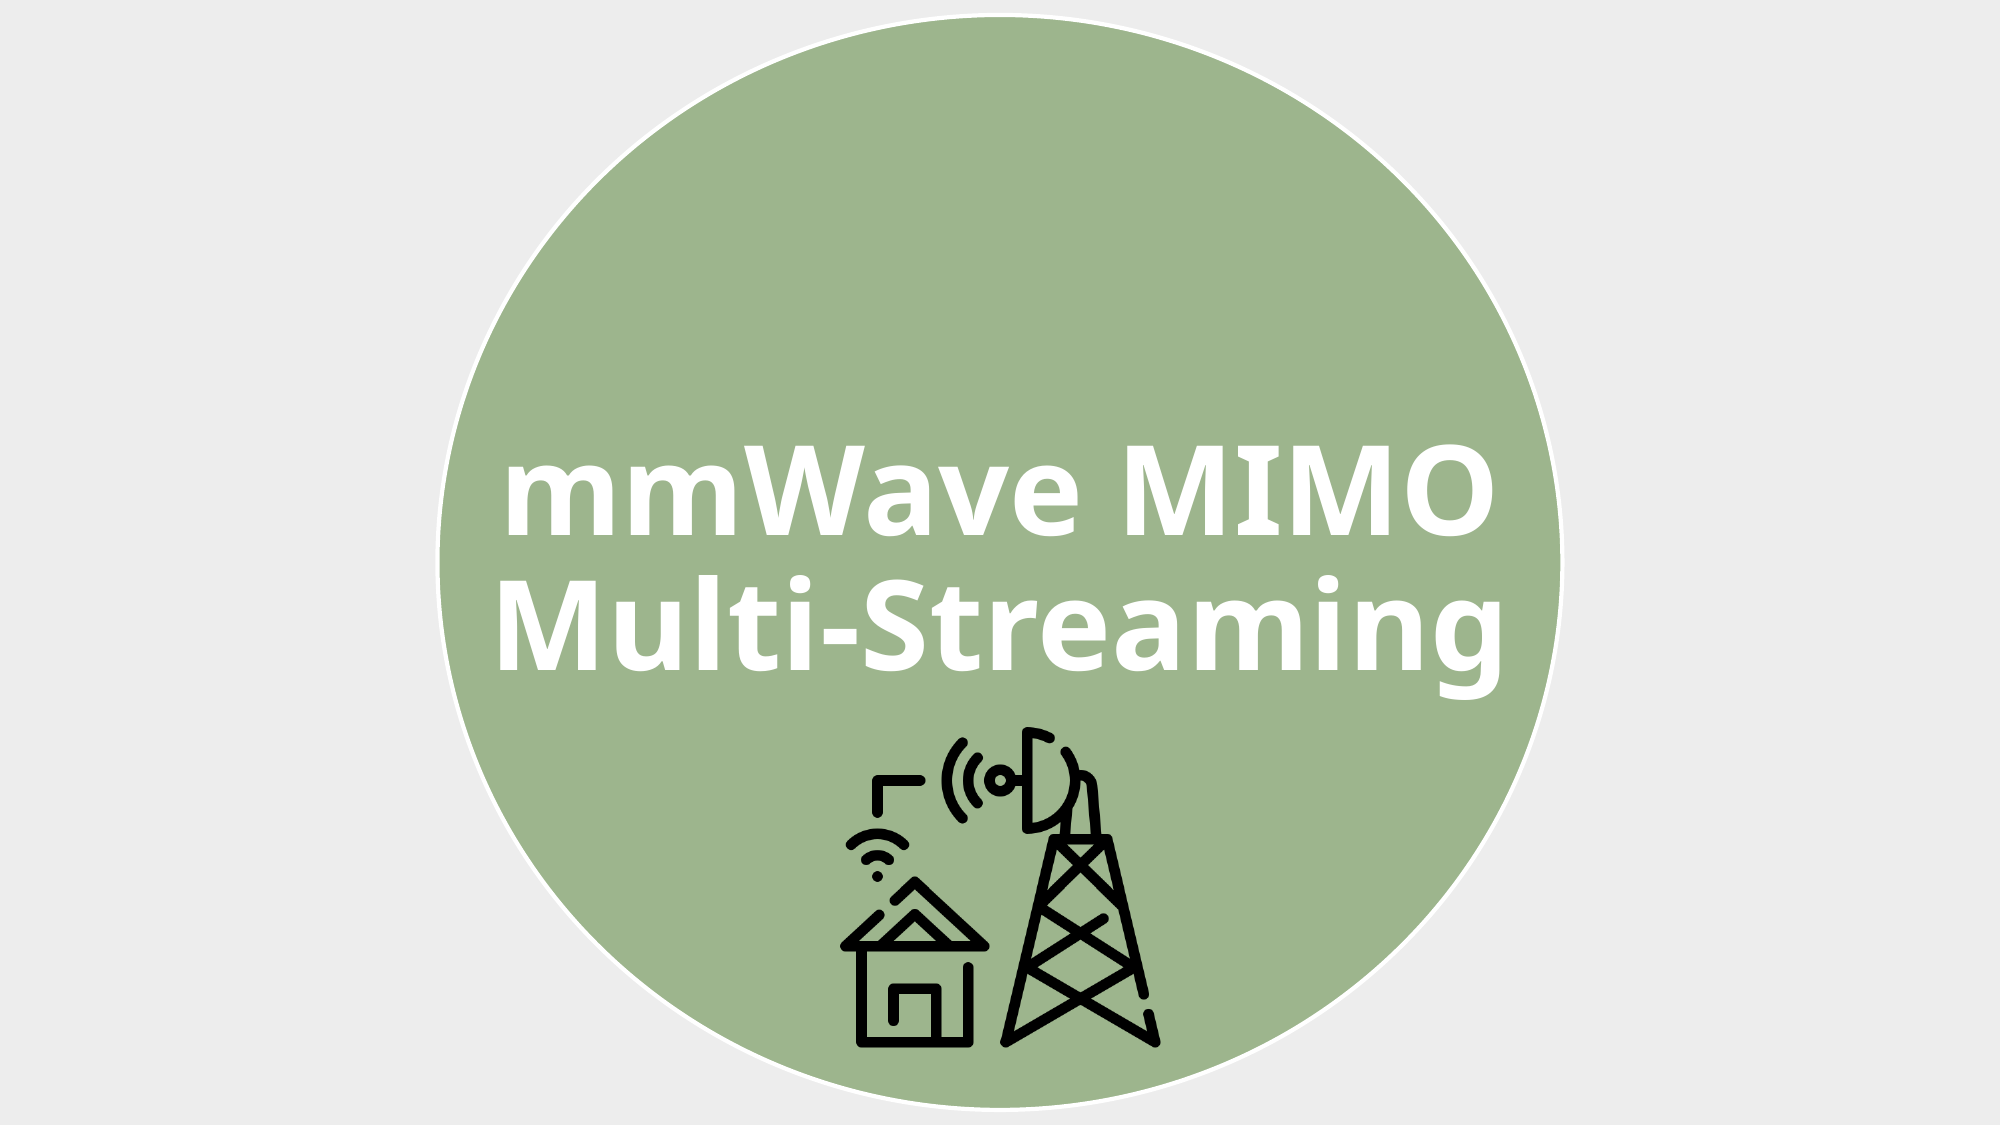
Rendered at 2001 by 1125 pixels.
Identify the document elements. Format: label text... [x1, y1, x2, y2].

text_box [498, 13, 1502, 313]
picture [829, 716, 1171, 1058]
title mmWave MIMO Multi-Streaming [358, 313, 1642, 812]
text_box [498, 812, 1502, 1111]
